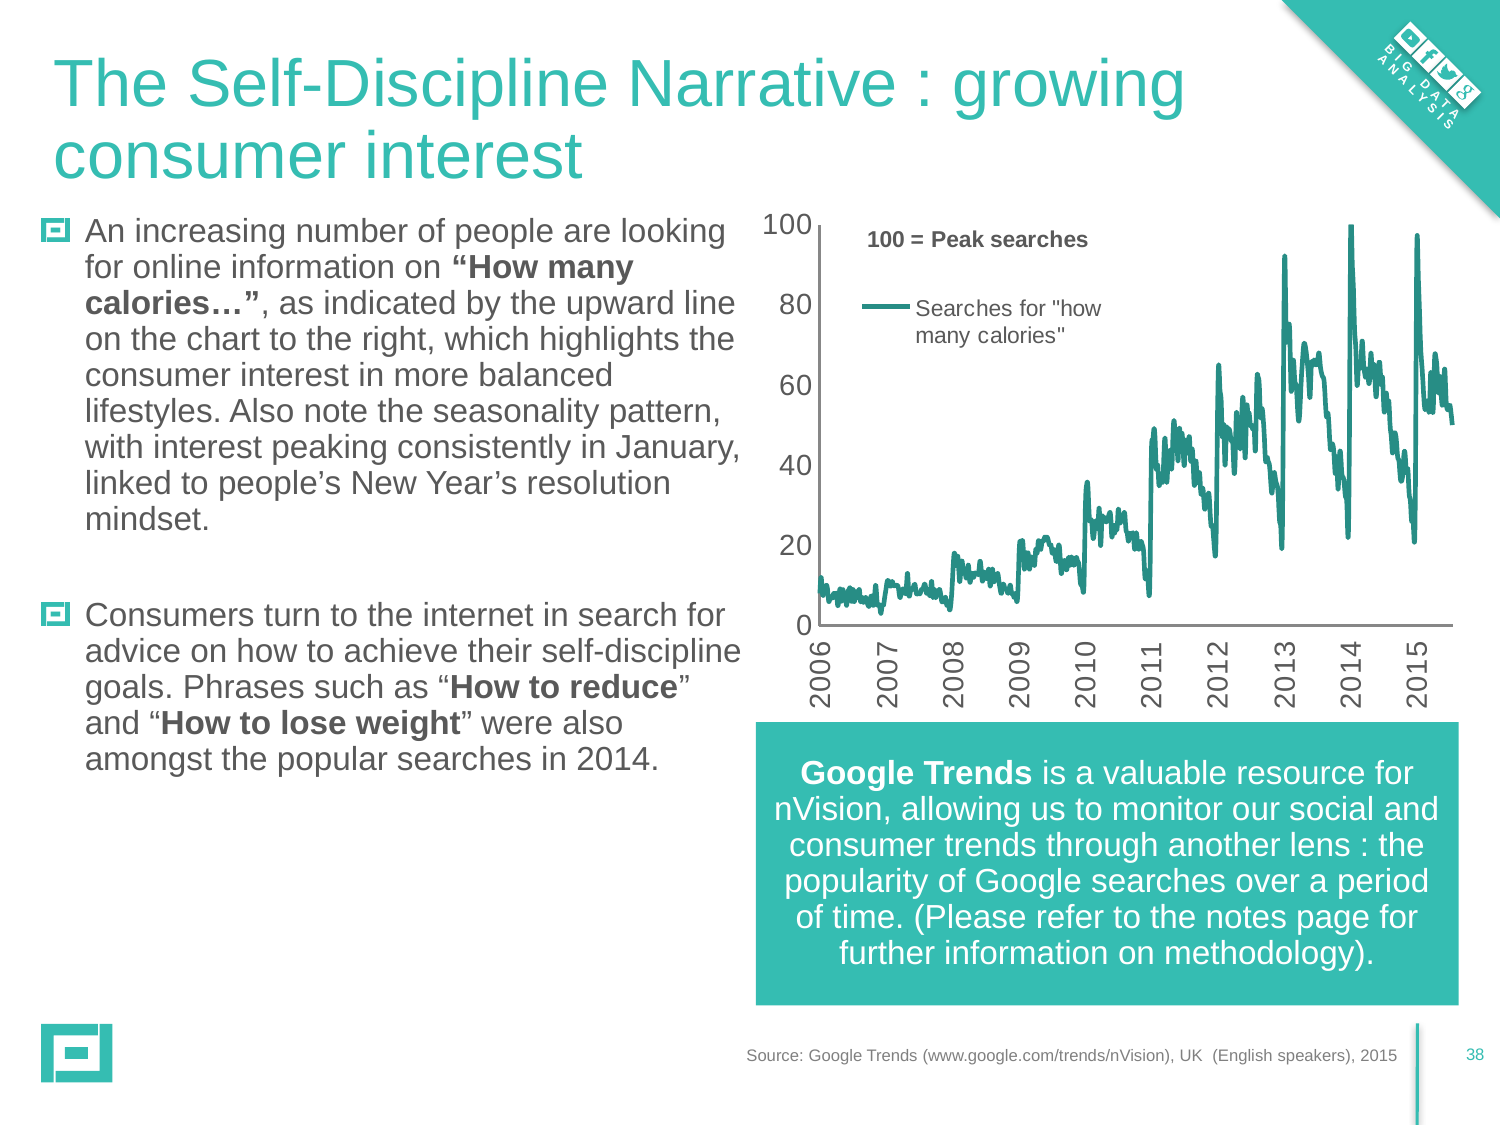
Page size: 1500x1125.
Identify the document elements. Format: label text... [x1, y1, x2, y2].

text_box An increasing number of people are looking for online information on “How many calories…”, as indicated by the upward line on the chart to the right, which highlights the consumer interest in more balanced lifestyles. Also note the seasonality pattern, with interest peaking consistently in January, linked to people’s New Year’s resolution mindset. Consumers turn to the internet in search for advice on how to achieve their self-discipline goals. Phrases such as “How to reduce” and “How to lose weight” were also amongst the popular searches in 2014. [41, 214, 744, 782]
picture [41, 218, 70, 242]
picture [41, 602, 70, 626]
text_box Google Trends is a valuable resource for nVision, allowing us to monitor our social and consumer trends through another lens : the popularity of Google searches over a period of time. (Please refer to the notes page for further information on methodology). [755, 722, 1459, 1006]
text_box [1281, 0, 1500, 219]
title The Self-Discipline Narrative : growing consumer interest [39, 41, 1276, 203]
chart [755, 207, 1455, 717]
list Source: Google Trends (www.google.com/trends/nVision), UK (English speakers), 2015 [112, 1038, 1414, 1071]
